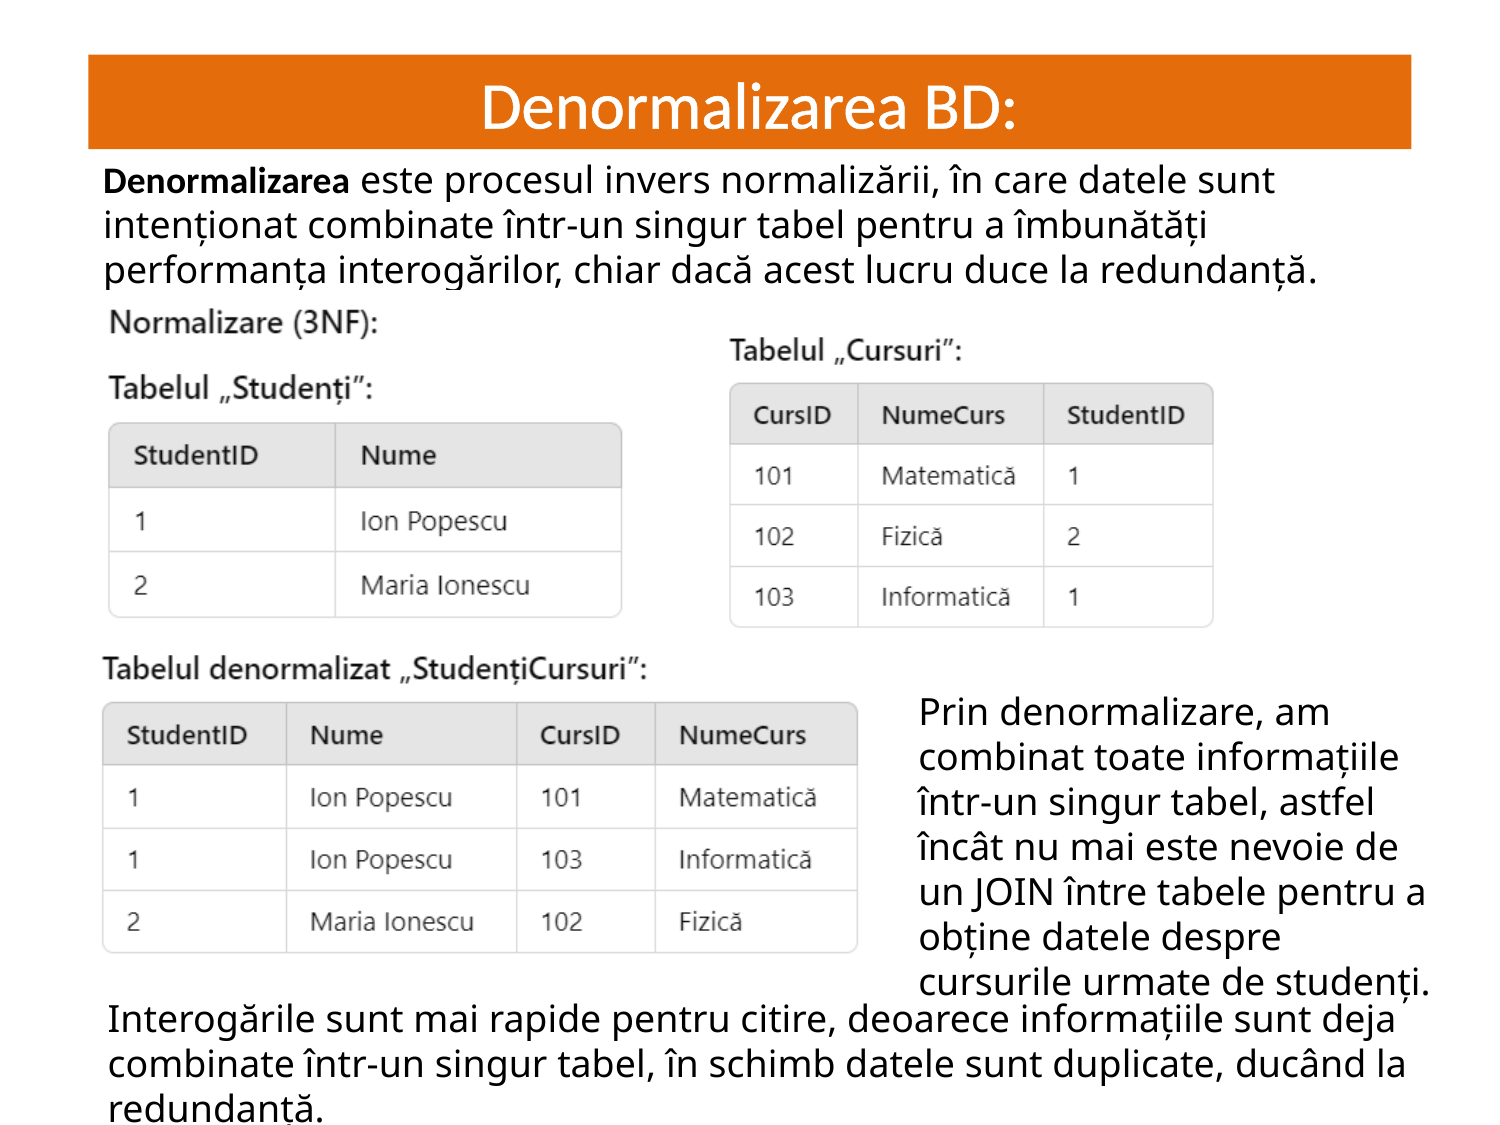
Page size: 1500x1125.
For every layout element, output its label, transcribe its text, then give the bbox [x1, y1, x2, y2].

text_box Prin denormalizare, am combinat toate informațiile într-un singur tabel, astfel încât nu mai este nevoie de un JOIN între tabele pentru a obține datele despre cursurile urmate de studenți. [903, 680, 1459, 1011]
picture [714, 320, 1223, 634]
text_box Interogările sunt mai rapide pentru citire, deoarece informațiile sunt deja combinate într-un singur tabel, în schimb datele sunt duplicate, ducând la redundanță. [93, 987, 1436, 1125]
picture [88, 644, 869, 961]
picture [92, 290, 633, 623]
text_box Denormalizarea este procesul invers normalizării, în care datele sunt intenționat combinate într-un singur tabel pentru a îmbunătăți performanța interogărilor, chiar dacă acest lucru duce la redundanță. [88, 148, 1412, 299]
text_box Denormalizarea BD: [88, 54, 1412, 148]
